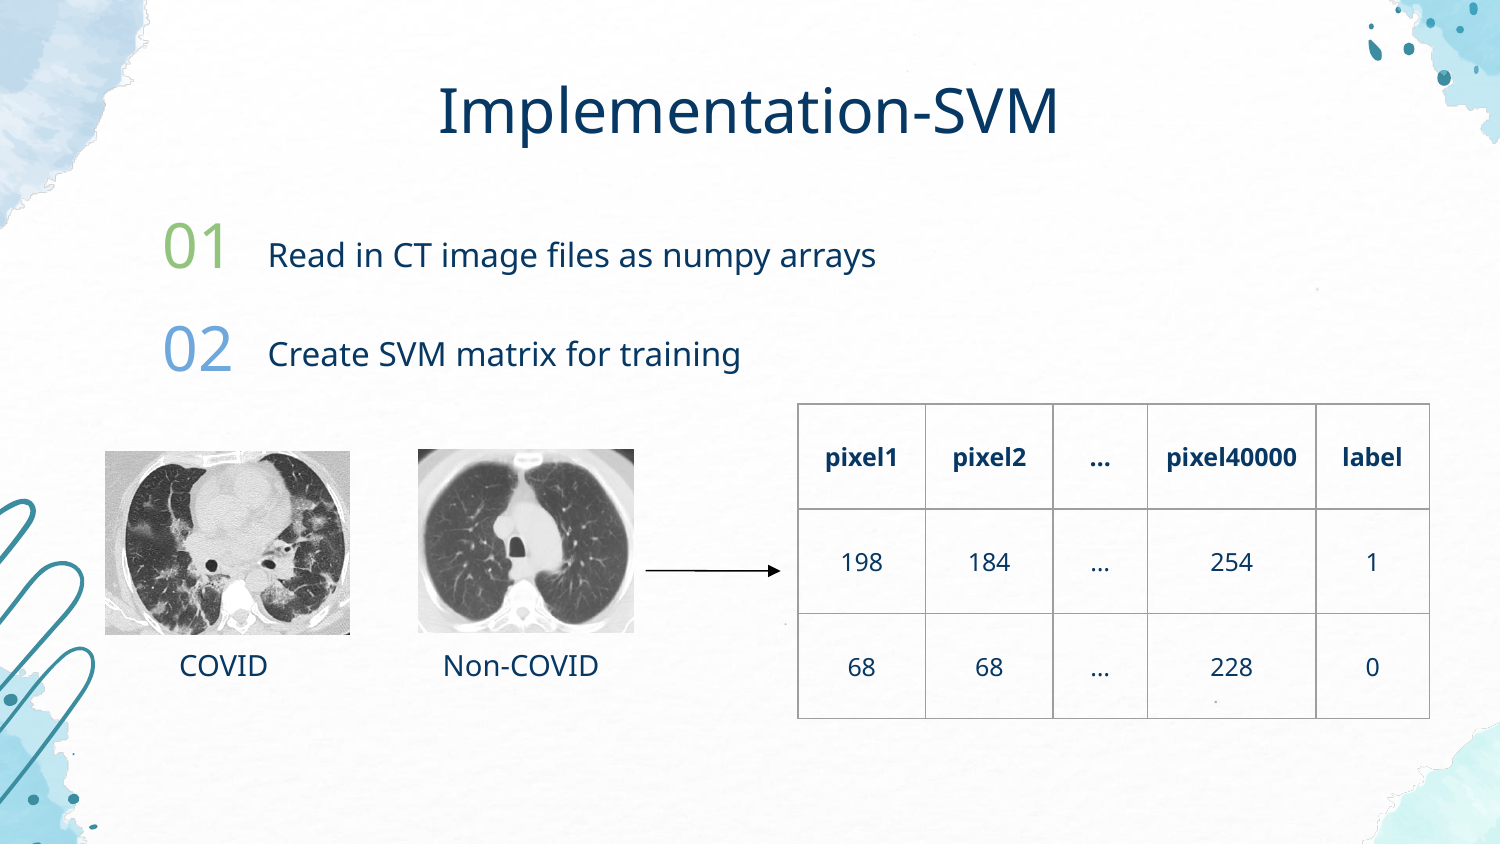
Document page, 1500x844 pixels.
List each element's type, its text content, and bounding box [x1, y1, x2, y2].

table_cell 254 [1148, 510, 1315, 613]
text_box Non-COVID [427, 642, 625, 708]
table_header label [1317, 405, 1429, 508]
table_cell … [1054, 614, 1147, 718]
picture [0, 651, 91, 797]
text_box 02 [111, 276, 286, 404]
text_box Create SVM matrix for training [252, 214, 1028, 472]
title Implementation-SVM [120, 61, 1380, 156]
picture [0, 505, 30, 555]
table_cell 198 [799, 510, 925, 613]
table_cell 184 [926, 510, 1052, 613]
table_cell … [1054, 510, 1147, 613]
table_cell 1 [1317, 510, 1429, 613]
table_header pixel40000 [1148, 405, 1315, 508]
text_box COVID [164, 644, 296, 708]
picture [0, 0, 1500, 844]
picture [0, 566, 80, 684]
table_cell 0 [1317, 614, 1429, 718]
table_header … [1054, 405, 1147, 508]
text_box 01 [111, 174, 286, 276]
table_header pixel2 [926, 405, 1052, 508]
table_cell 68 [926, 614, 1052, 718]
text_box Read in CT image files as numpy arrays [252, 162, 1035, 327]
table_header pixel1 [799, 405, 925, 508]
table_cell 68 [799, 614, 925, 718]
table_cell 228 [1148, 614, 1315, 718]
